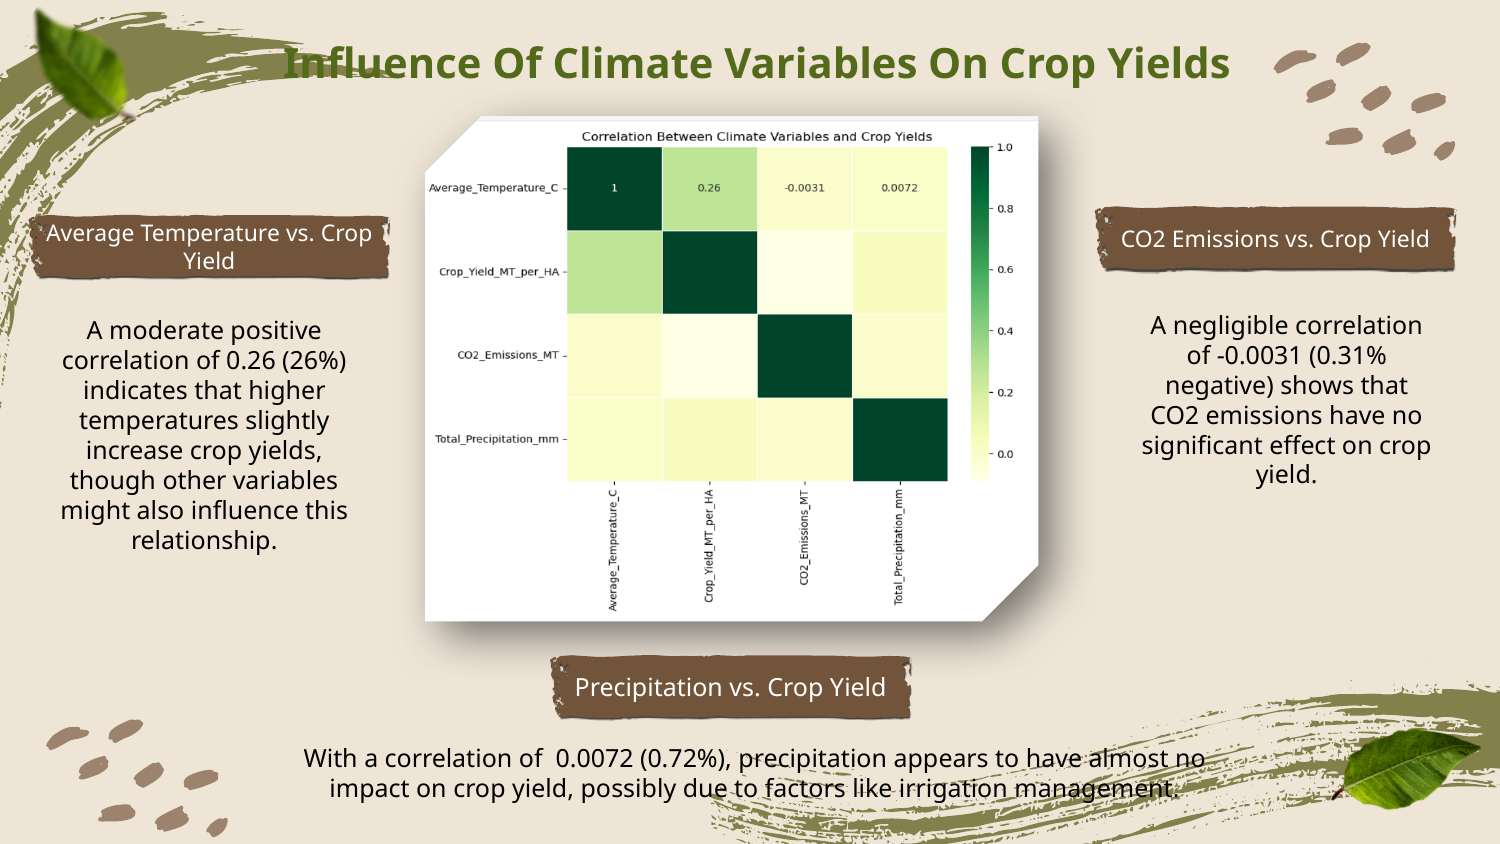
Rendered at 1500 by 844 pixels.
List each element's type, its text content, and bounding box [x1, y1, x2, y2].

text_box A negligible correlation of -0.0031 (0.31% negative) shows that CO2 emissions have no significant effect on crop yield. [1123, 301, 1451, 497]
picture [1316, 690, 1487, 843]
title Influence Of Climate Variables On Crop Yields [234, 0, 1280, 102]
text_box CO2 Emissions vs. Crop Yield [1094, 206, 1457, 270]
text_box A moderate positive correlation of 0.26 (26%) indicates that higher temperatures slightly increase crop yields, though other variables might also influence this relationship. [37, 307, 372, 592]
picture [1, 1, 161, 140]
text_box Average Temperature vs. Crop Yield [28, 214, 391, 279]
text_box With a correlation of 0.0072 (0.72%), precipitation appears to have almost no impact on crop yield, possibly due to factors like irrigation management. [263, 735, 1247, 811]
text_box Precipitation vs. Crop Yield [550, 655, 913, 719]
picture [424, 115, 1039, 622]
